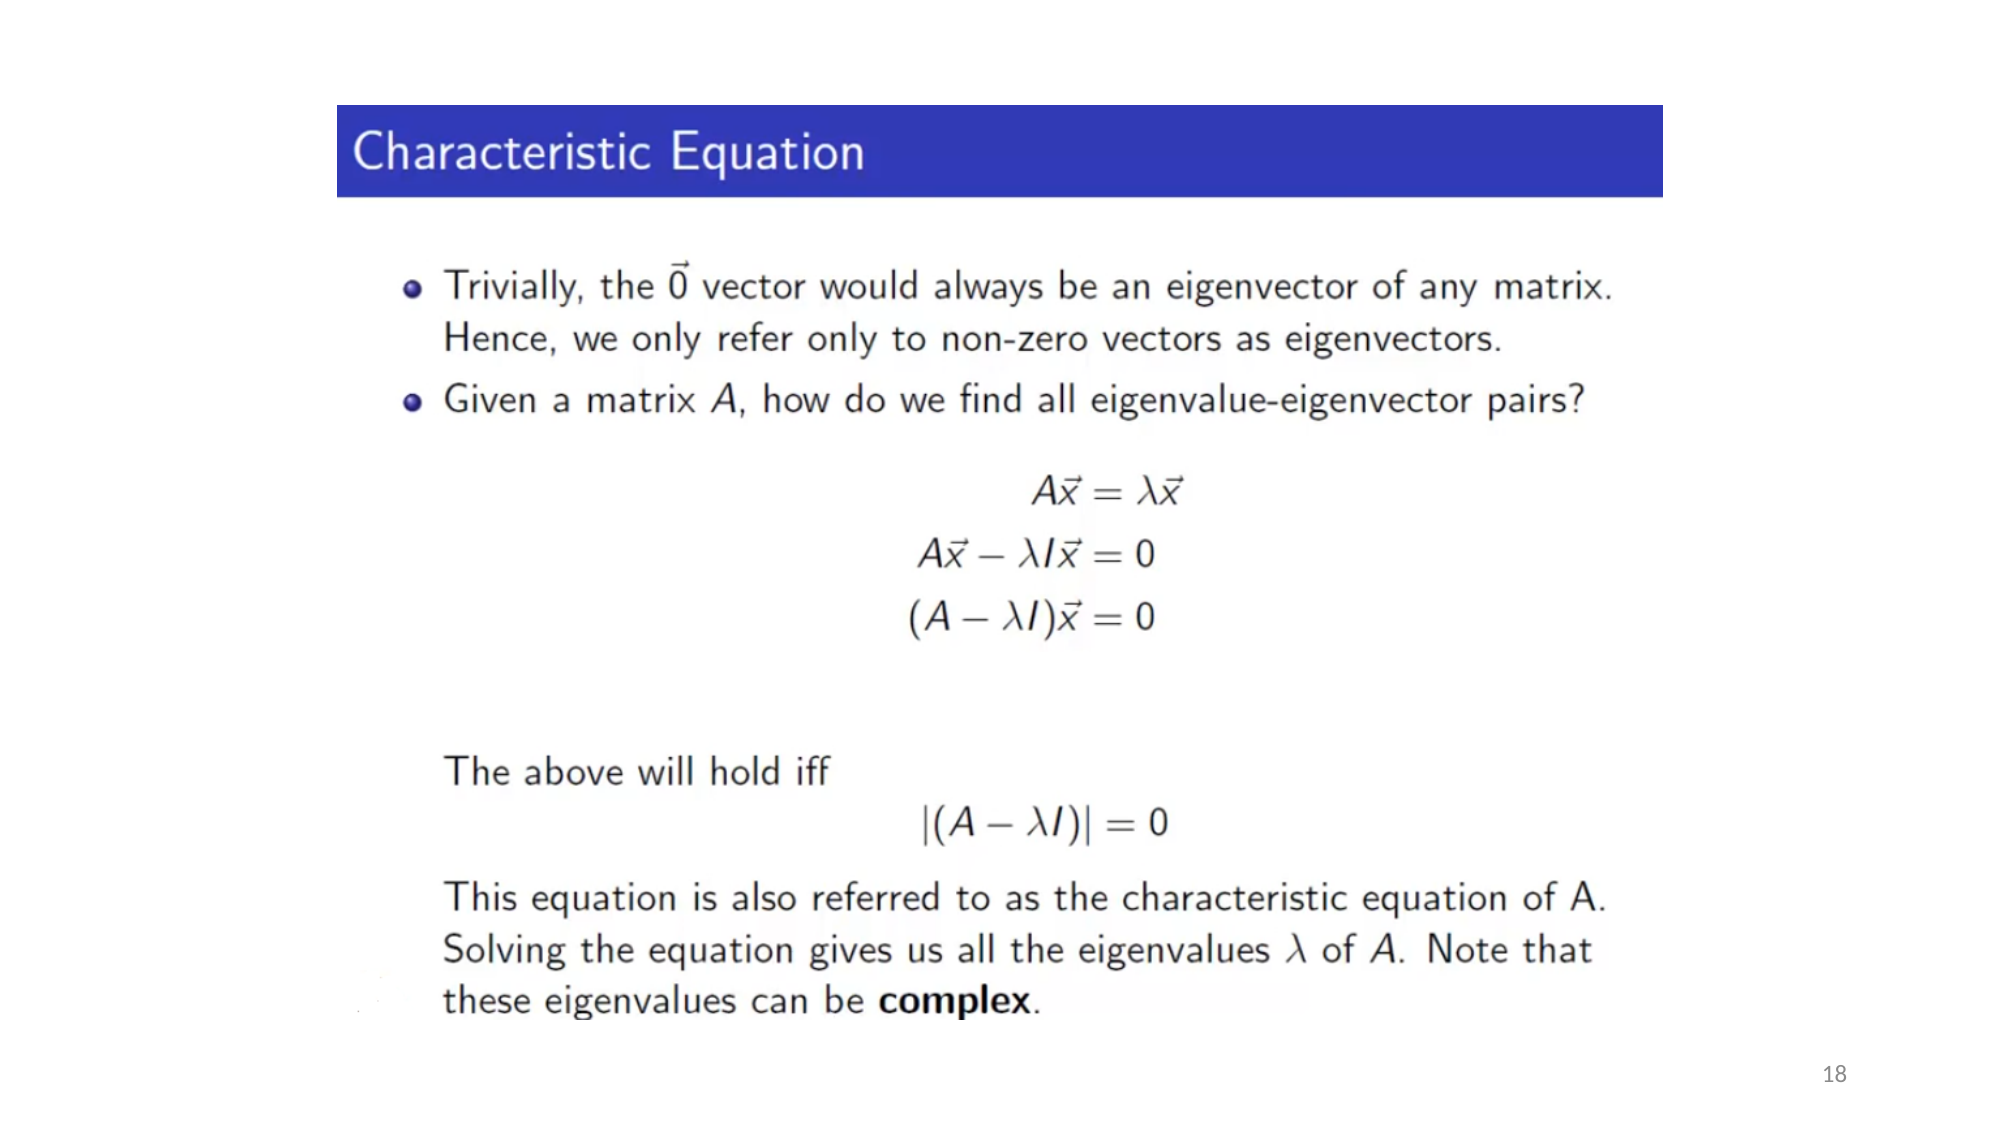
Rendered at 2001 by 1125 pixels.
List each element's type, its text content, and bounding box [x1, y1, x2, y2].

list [337, 105, 1663, 1020]
slide_number 18 [1412, 1042, 1863, 1103]
